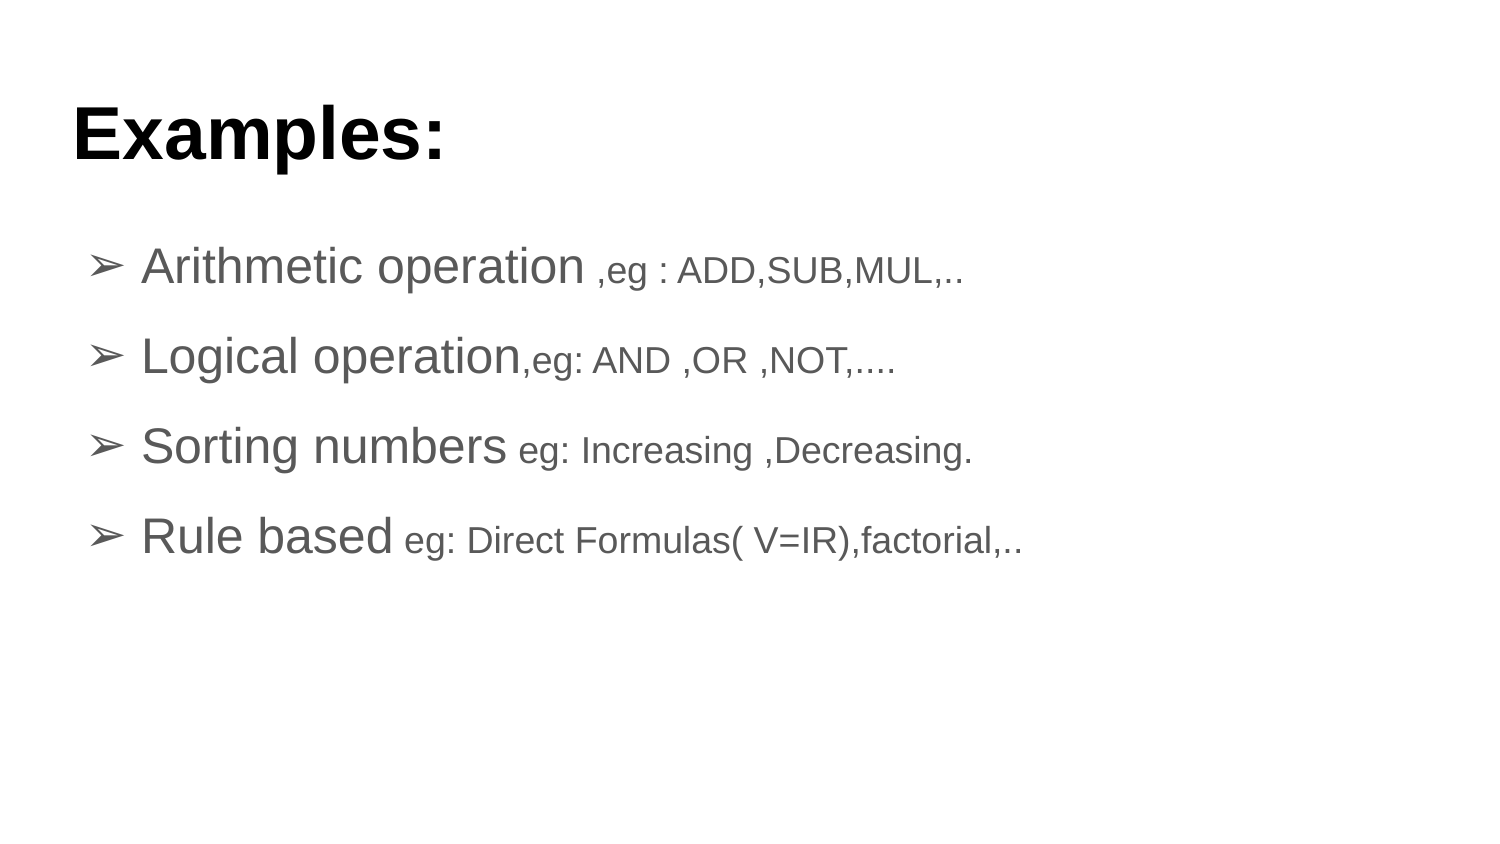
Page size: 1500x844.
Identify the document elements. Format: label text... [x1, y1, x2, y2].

title Examples: [57, 69, 1456, 164]
list Arithmetic operation ,eg : ADD,SUB,MUL,.. Logical operation,eg: AND ,OR ,NOT,.... Sorting numbers eg: Increasing ,Decreasing. Rule based eg: Direct Formulas( V=IR),factorial,.. [51, 189, 1449, 750]
